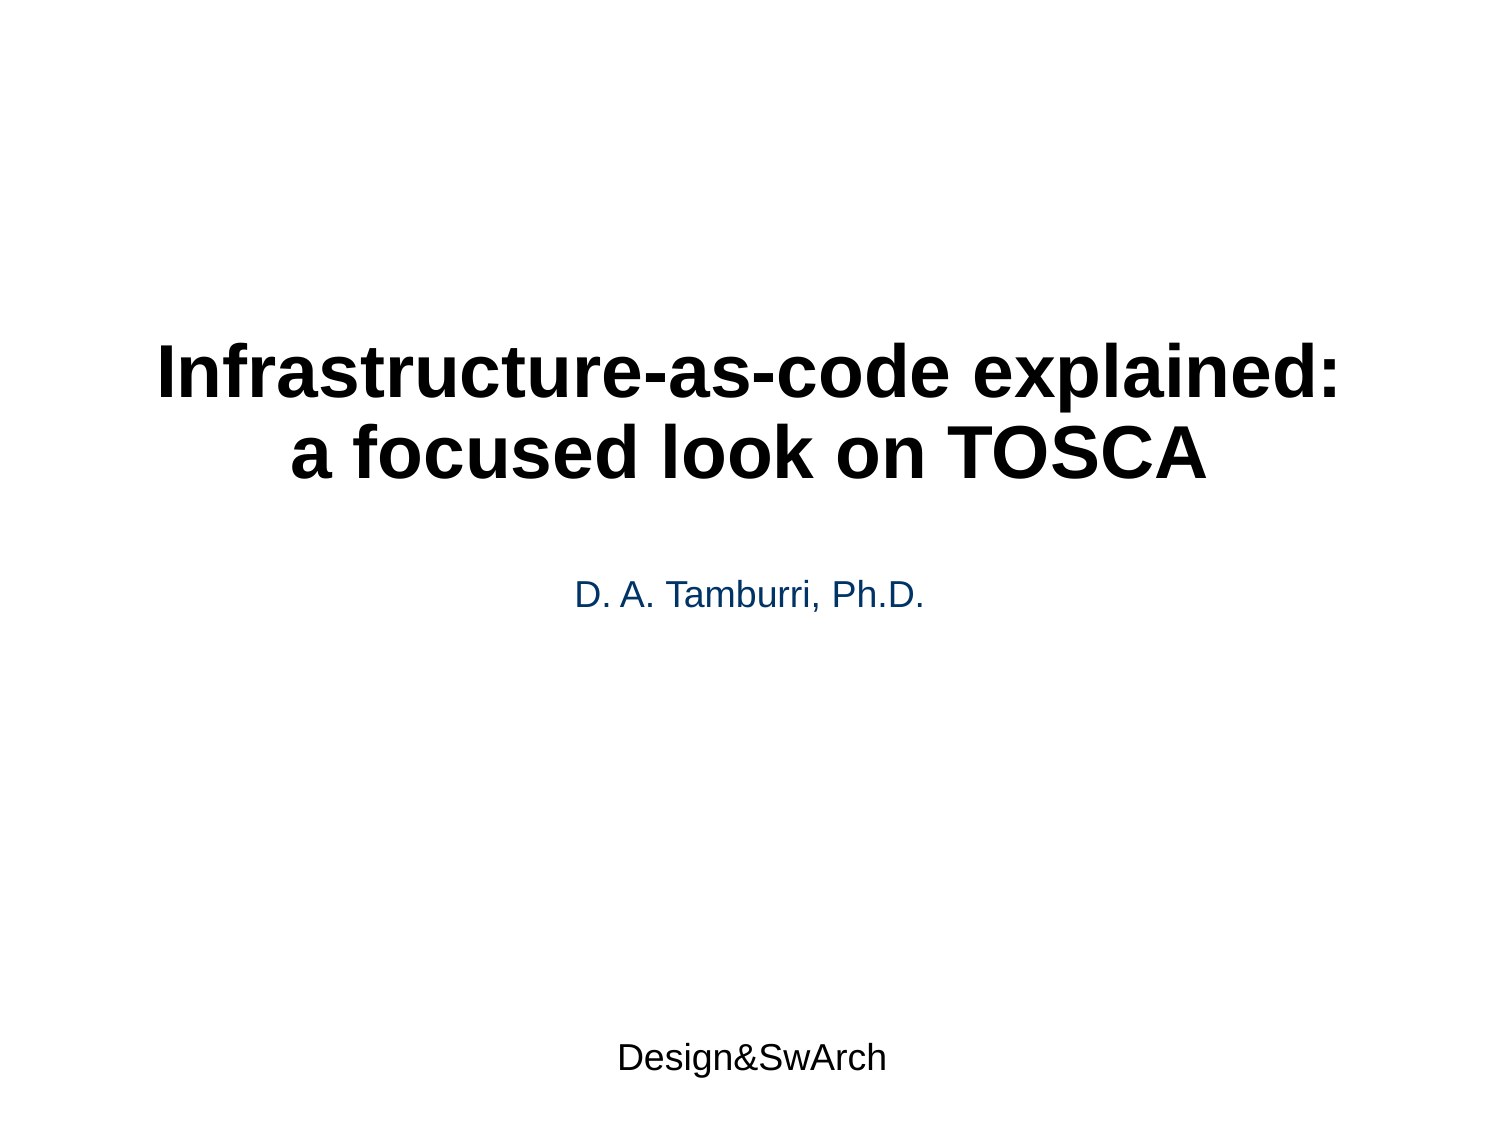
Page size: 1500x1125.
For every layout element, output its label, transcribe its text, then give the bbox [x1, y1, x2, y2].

title Infrastructure-as-code explained: a focused look on TOSCA [112, 324, 1388, 513]
subtitle D. A. Tamburri, Ph.D. [225, 562, 1275, 713]
footer Design&SwArch [117, 1025, 1387, 1100]
